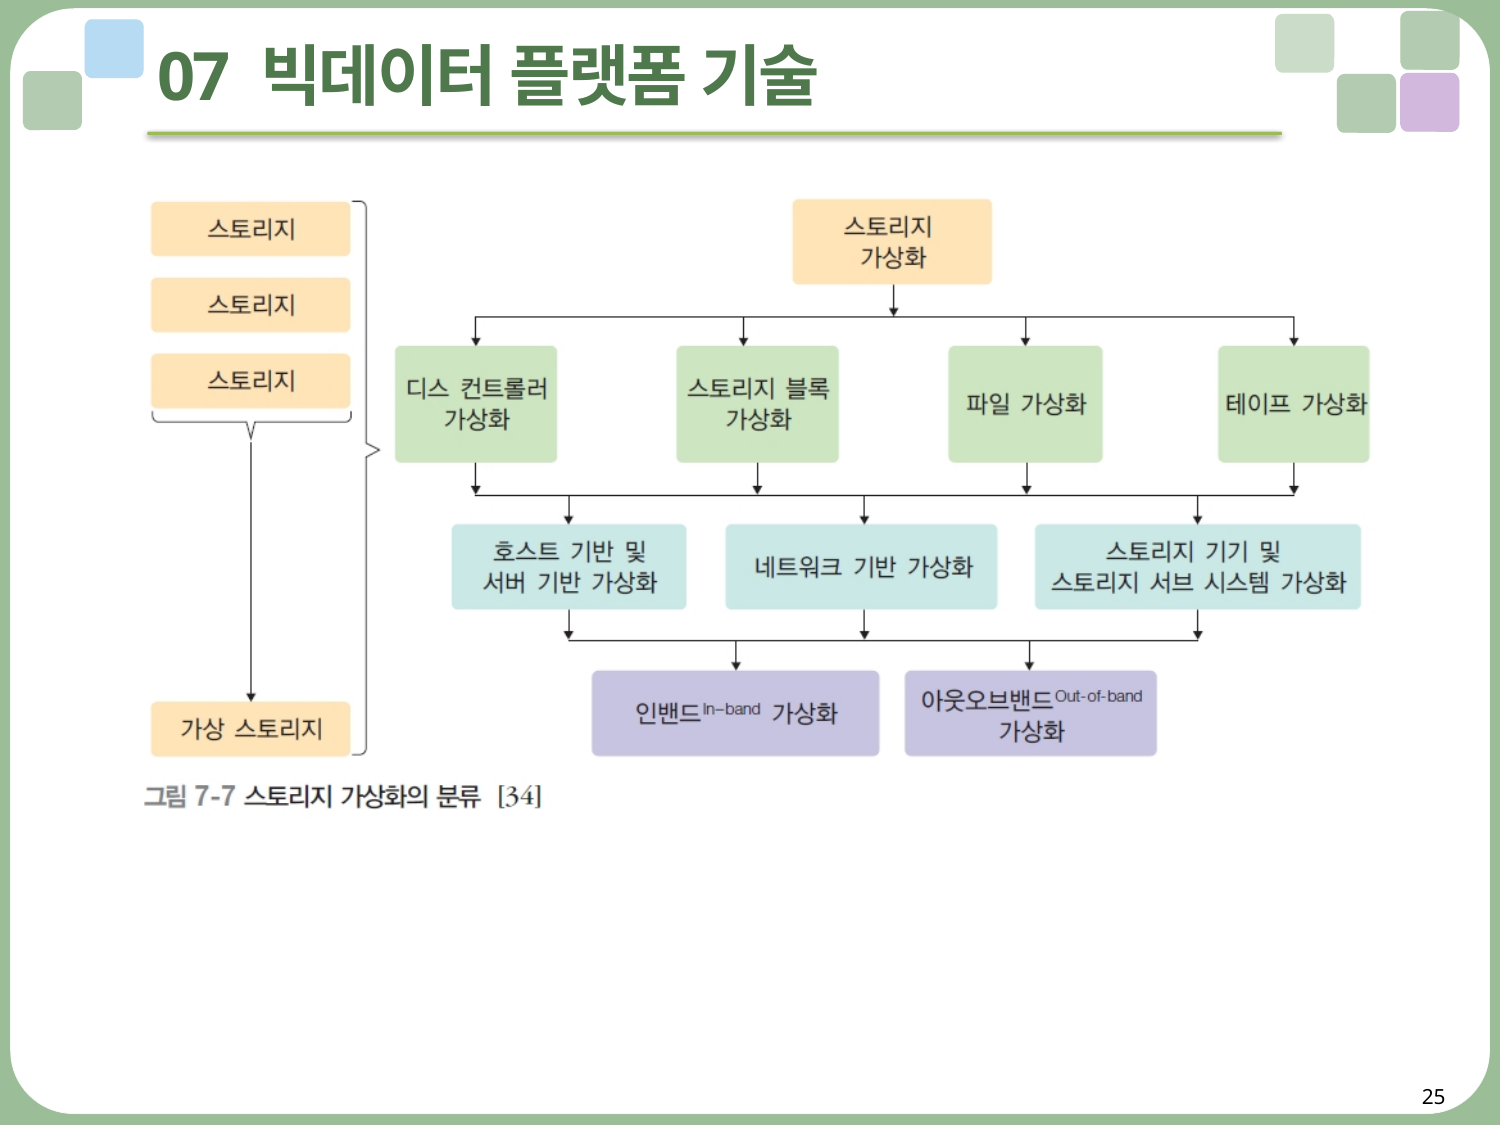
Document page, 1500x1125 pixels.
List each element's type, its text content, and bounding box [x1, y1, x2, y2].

list [29, 172, 1459, 1083]
picture [0, 0, 1500, 1125]
title 07 빅데이터 플랫폼 기술 [142, 25, 1459, 123]
